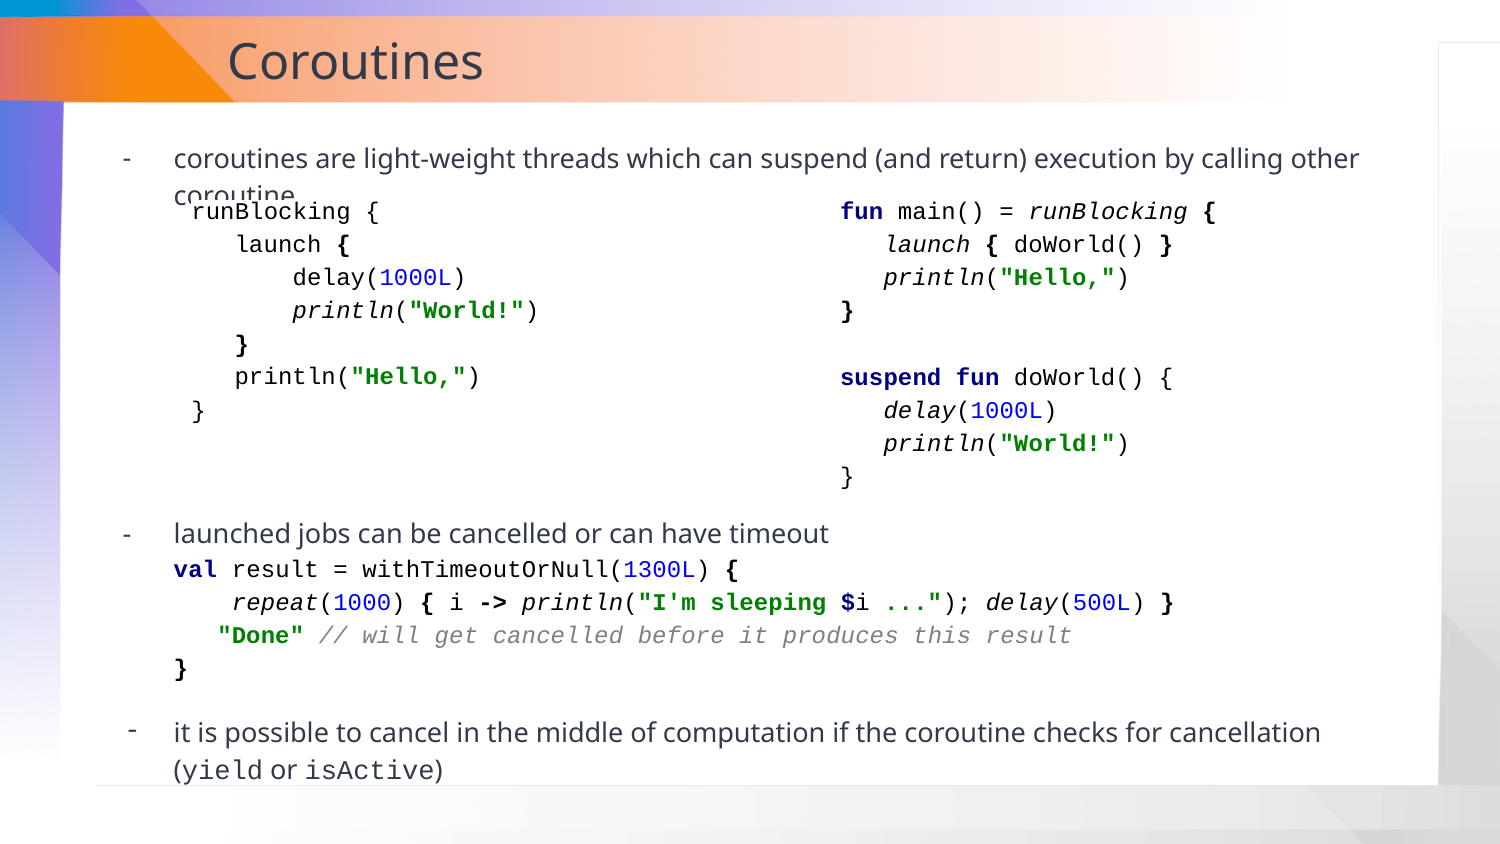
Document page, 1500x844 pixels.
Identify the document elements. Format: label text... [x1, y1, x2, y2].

picture [0, 0, 1500, 844]
list coroutines are light-weight threads which can suspend (and return) execution by calling other coroutine [83, 121, 1418, 764]
title Coroutines [212, 14, 1368, 121]
text_box runBlocking { launch { delay(1000L) println("World!") } println("Hello,") } [176, 176, 750, 470]
text_box fun main() = runBlocking { launch { doWorld() } println("Hello,") } suspend fun doWorld() { delay(1000L) println("World!") } [750, 176, 1324, 470]
text_box launched jobs can be cancelled or can have timeout val result = withTimeoutOrNull(1300L) { repeat(1000) { i -> println("I'm sleeping $i ..."); delay(500L) } "Done" // will get cancelled before it produces this result } it is possible to cancel in the middle of computation if the coroutine checks for cancellation (yield or isActive) [83, 497, 1384, 764]
